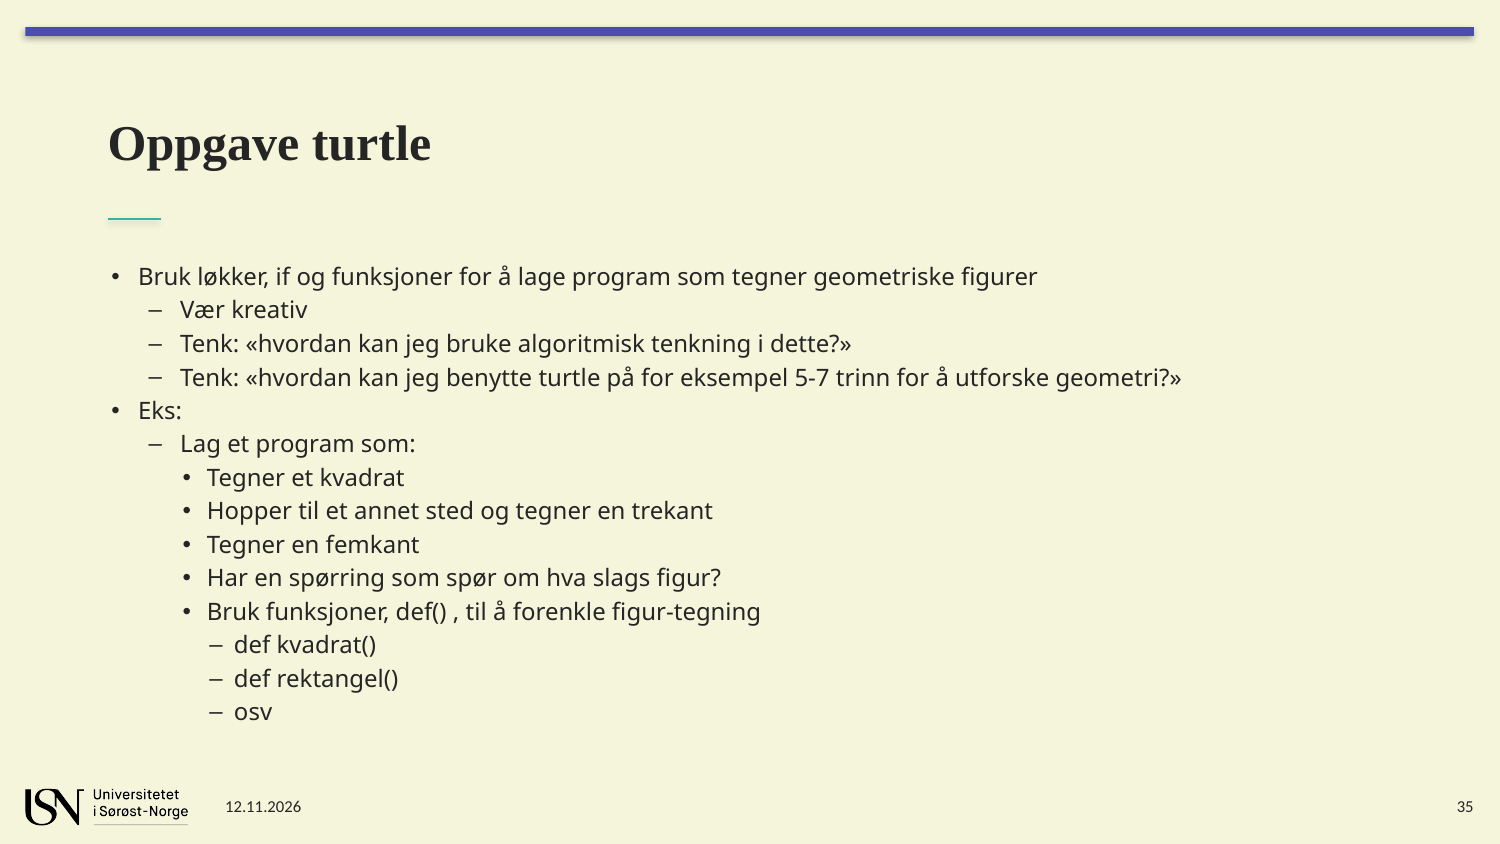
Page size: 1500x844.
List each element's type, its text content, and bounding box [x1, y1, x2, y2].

list Bruk løkker, if og funksjoner for å lage program som tegner geometriske figurer Vær kreativ Tenk: «hvordan kan jeg bruke algoritmisk tenkning i dette?» Tenk: «hvordan kan jeg benytte turtle på for eksempel 5-7 trinn for å utforske geometri?» Eks: Lag et program som: Tegner et kvadrat Hopper til et annet sted og tegner en trekant Tegner en femkant Har en spørring som spør om hva slags figur? Bruk funksjoner, def() , til å forenkle figur-tegning def kvadrat() def rektangel() osv [96, 261, 1414, 730]
title Oppgave turtle [107, 70, 1414, 211]
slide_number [224, 793, 497, 820]
picture [3, 766, 210, 844]
slide_number 35 [1123, 793, 1474, 820]
